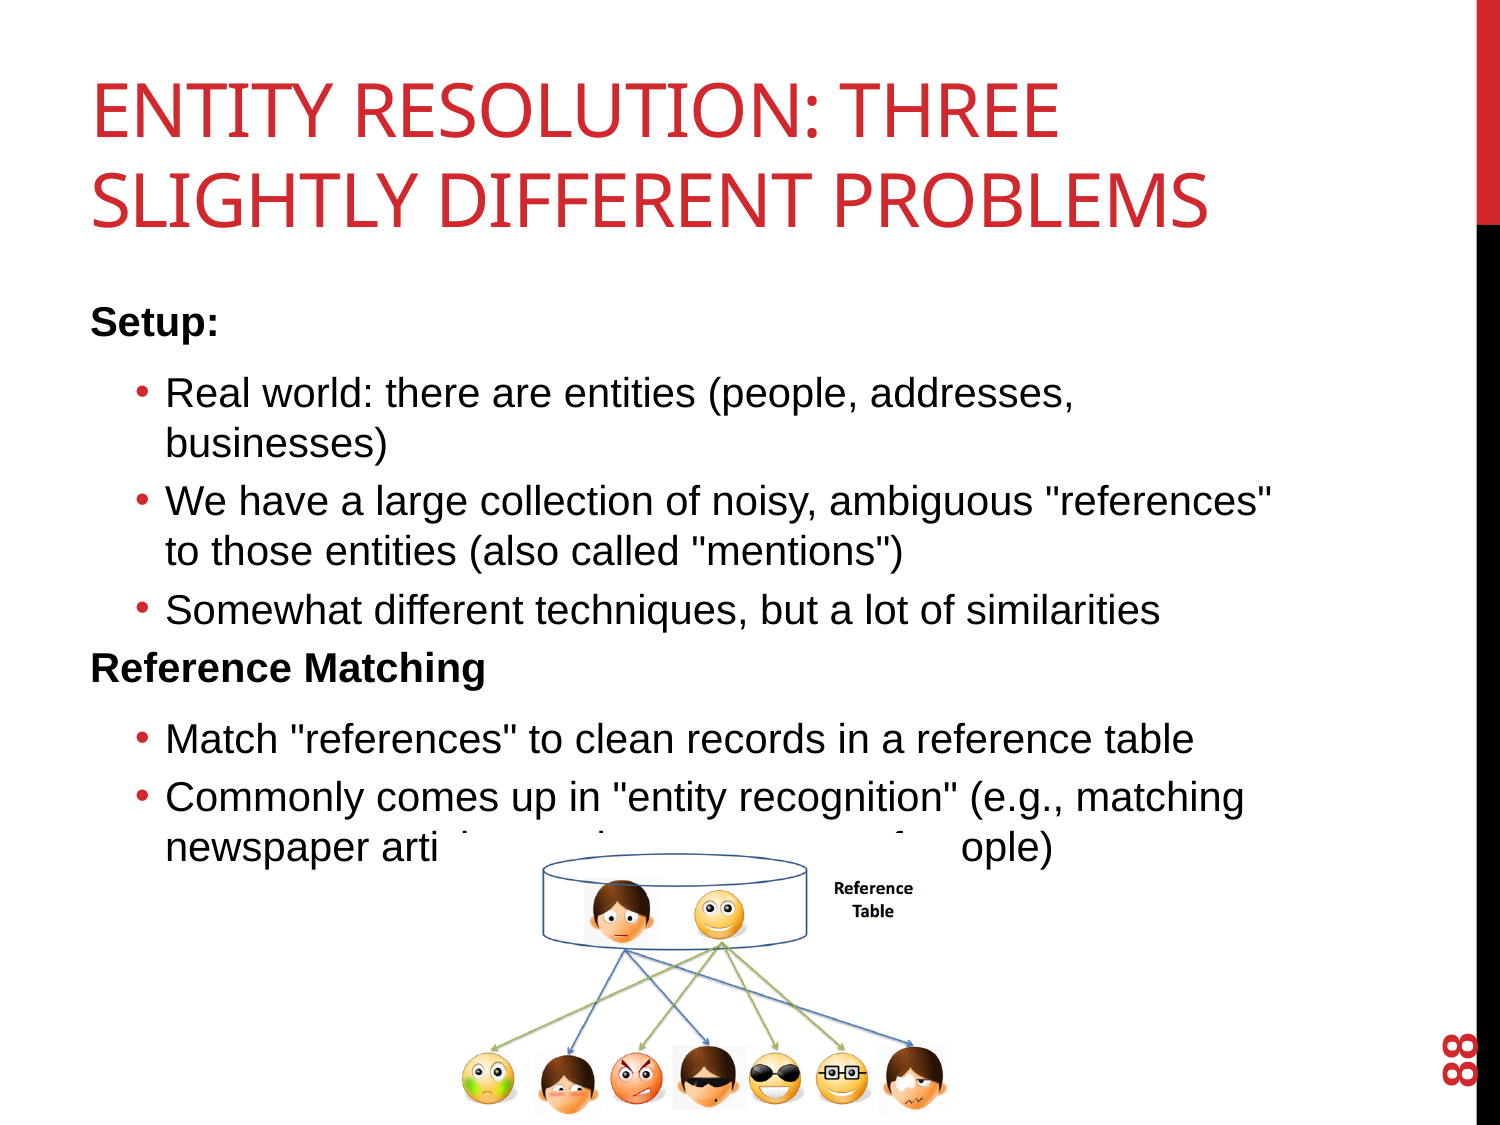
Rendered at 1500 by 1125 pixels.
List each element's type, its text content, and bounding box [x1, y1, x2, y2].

slide_number 88 [1427, 887, 1488, 1104]
picture [439, 833, 959, 1118]
title Entity Resolution: Three Slightly Different Problems [75, 25, 1361, 250]
list Setup: Real world: there are entities (people, addresses, businesses) We have a large collection of noisy, ambiguous "references" to those entities (also called "mentions") Somewhat different techniques, but a lot of similarities Reference Matching Match "references" to clean records in a reference table Commonly comes up in "entity recognition" (e.g., matching newspaper article mentions to names of people) [75, 287, 1325, 1005]
